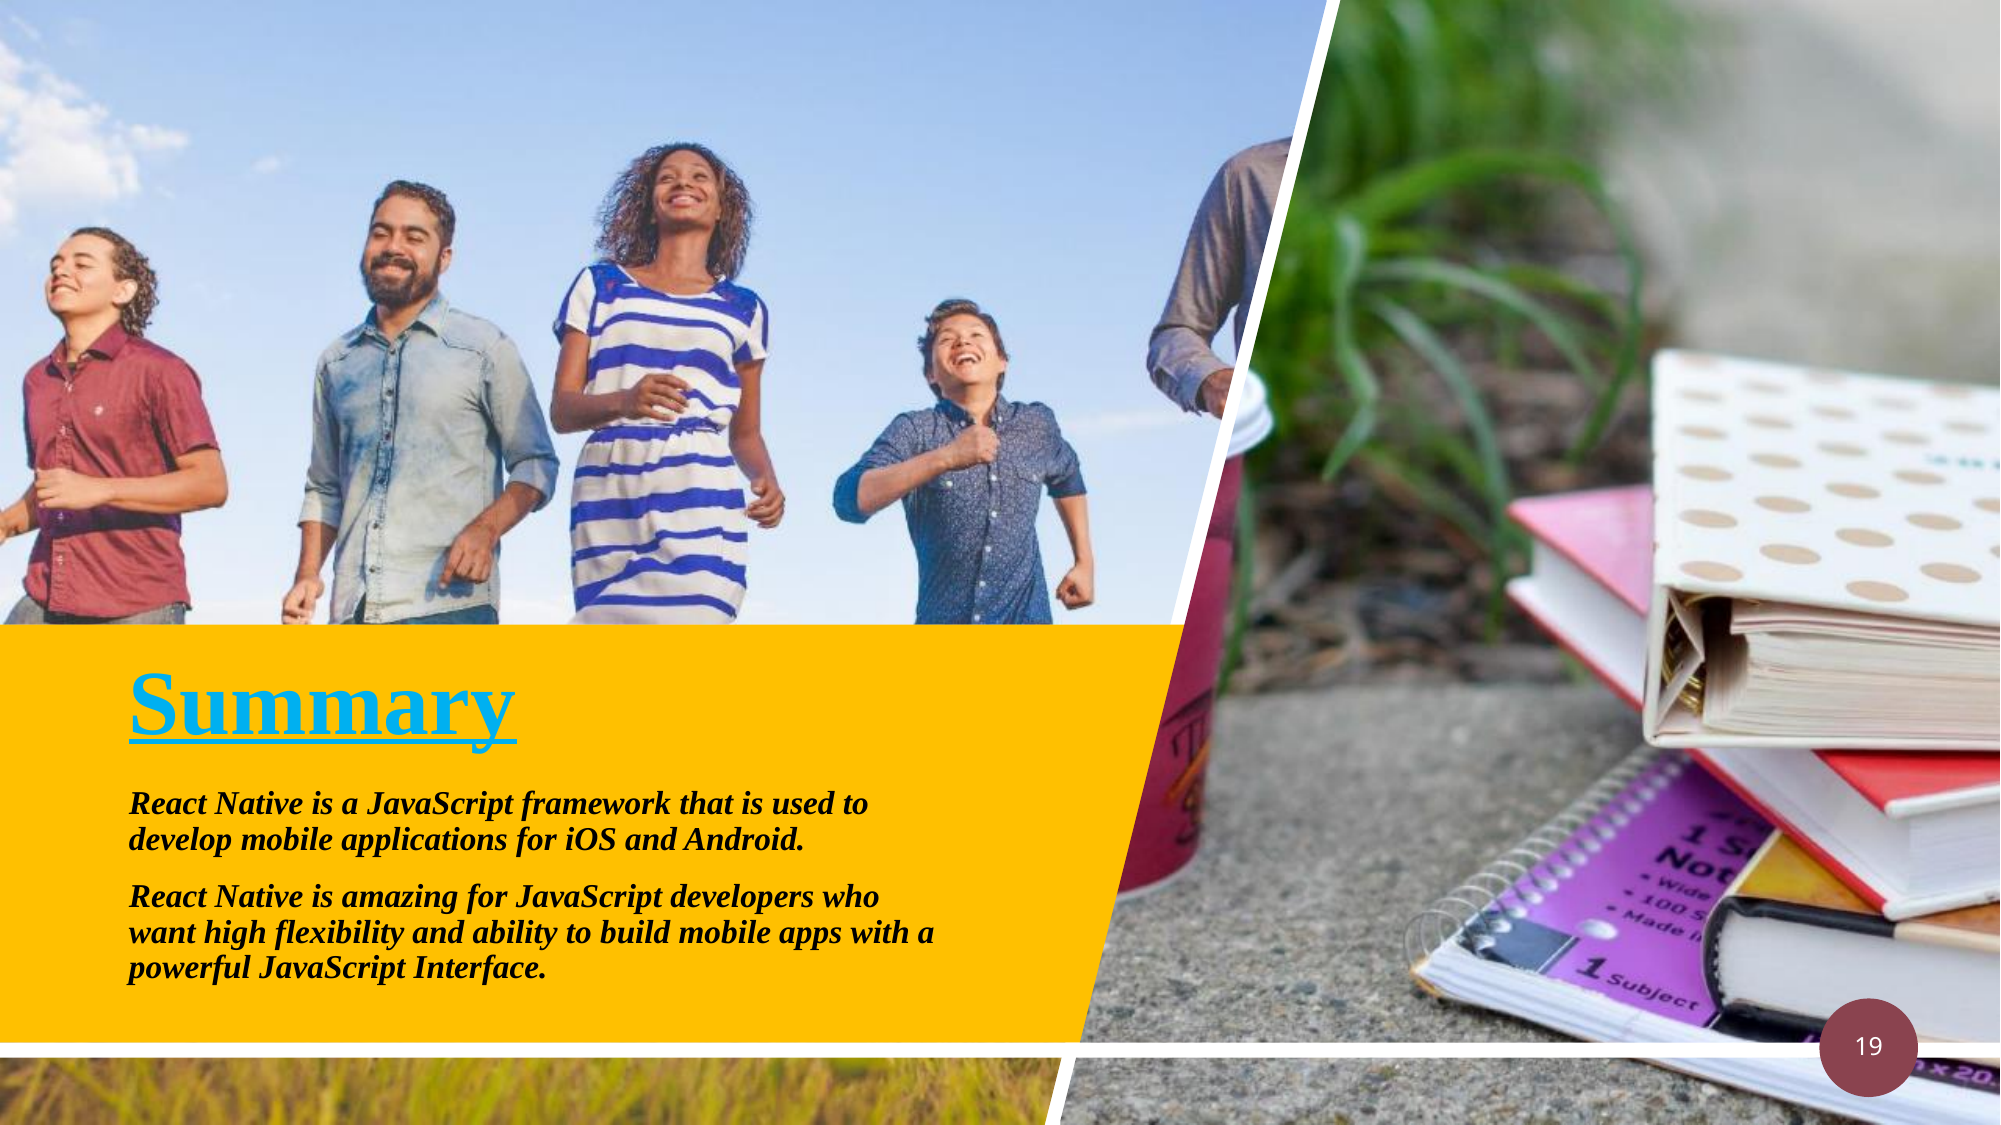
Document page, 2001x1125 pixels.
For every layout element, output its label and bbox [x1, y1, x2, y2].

text_box [0, 624, 1060, 1043]
picture [0, 0, 2000, 1125]
